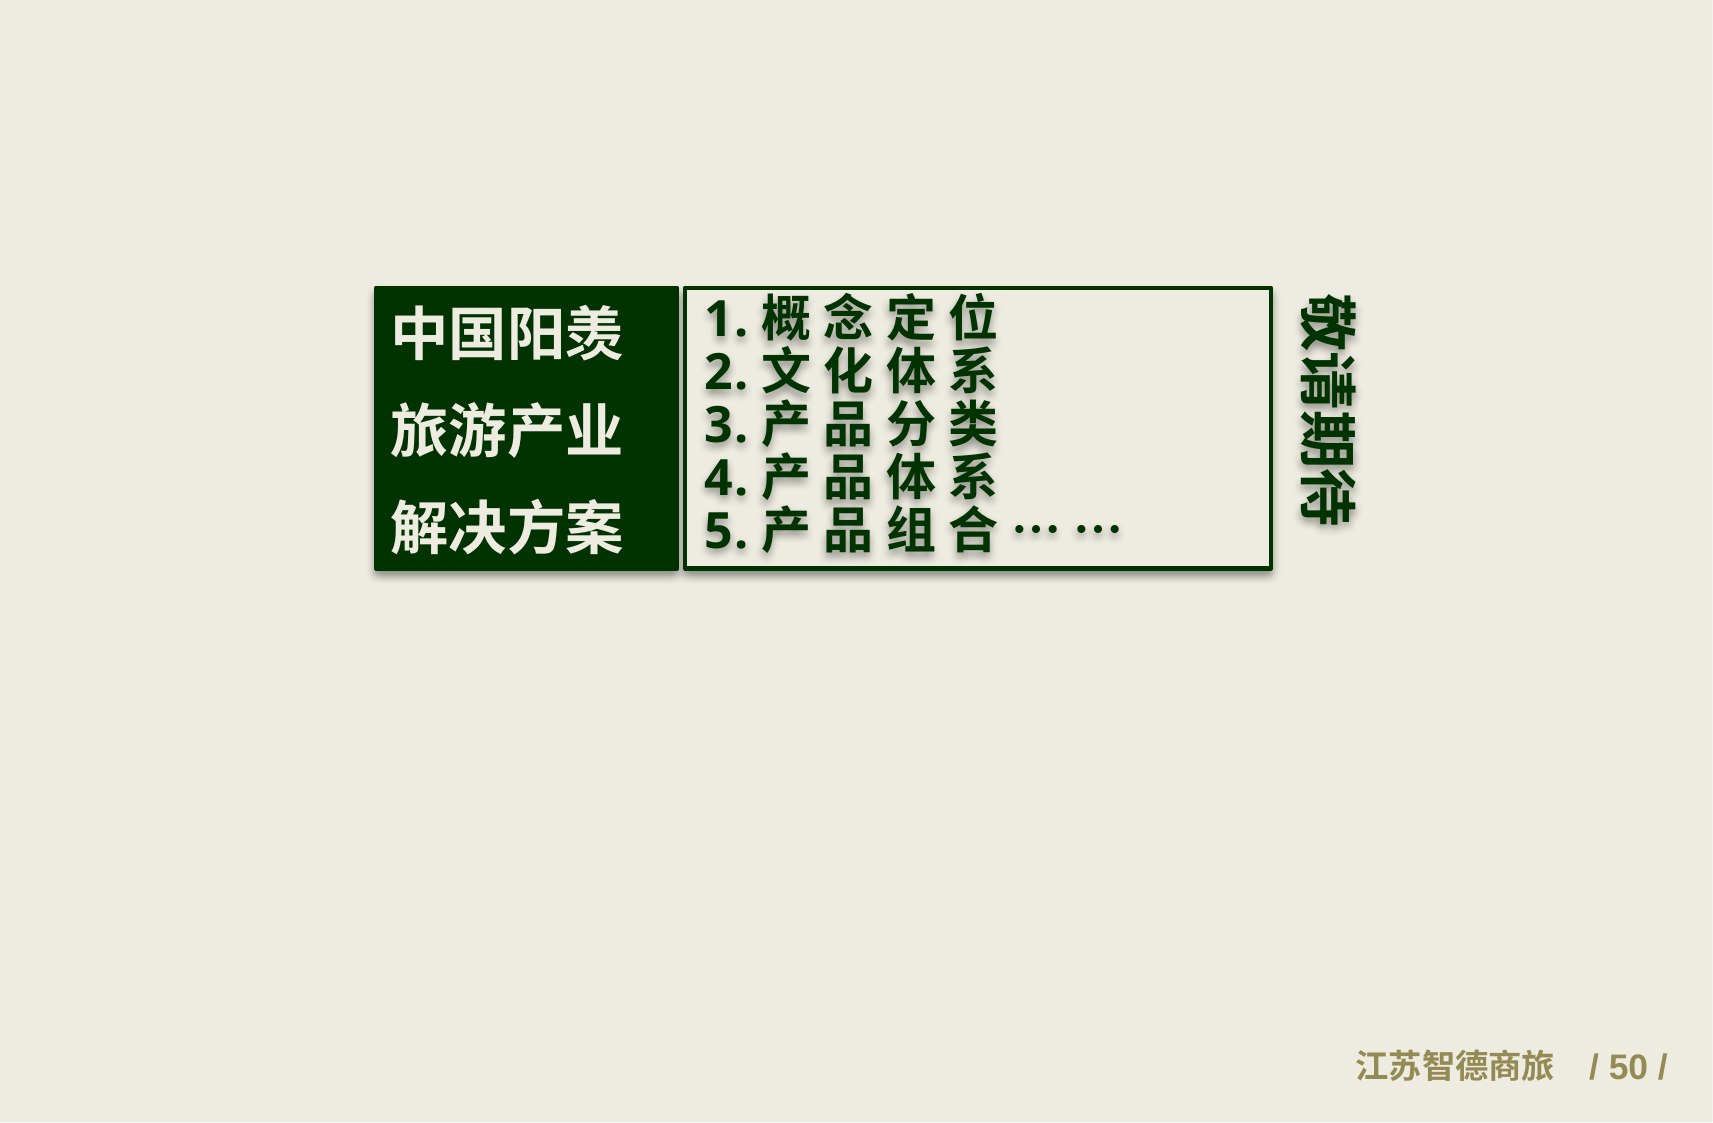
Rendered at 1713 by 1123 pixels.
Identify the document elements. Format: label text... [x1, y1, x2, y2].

text_box 敬请期待 [1270, 278, 1372, 580]
text_box [374, 286, 679, 571]
text_box 中国阳羡 旅游产业 解决方案 [376, 287, 674, 569]
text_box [684, 278, 1272, 573]
